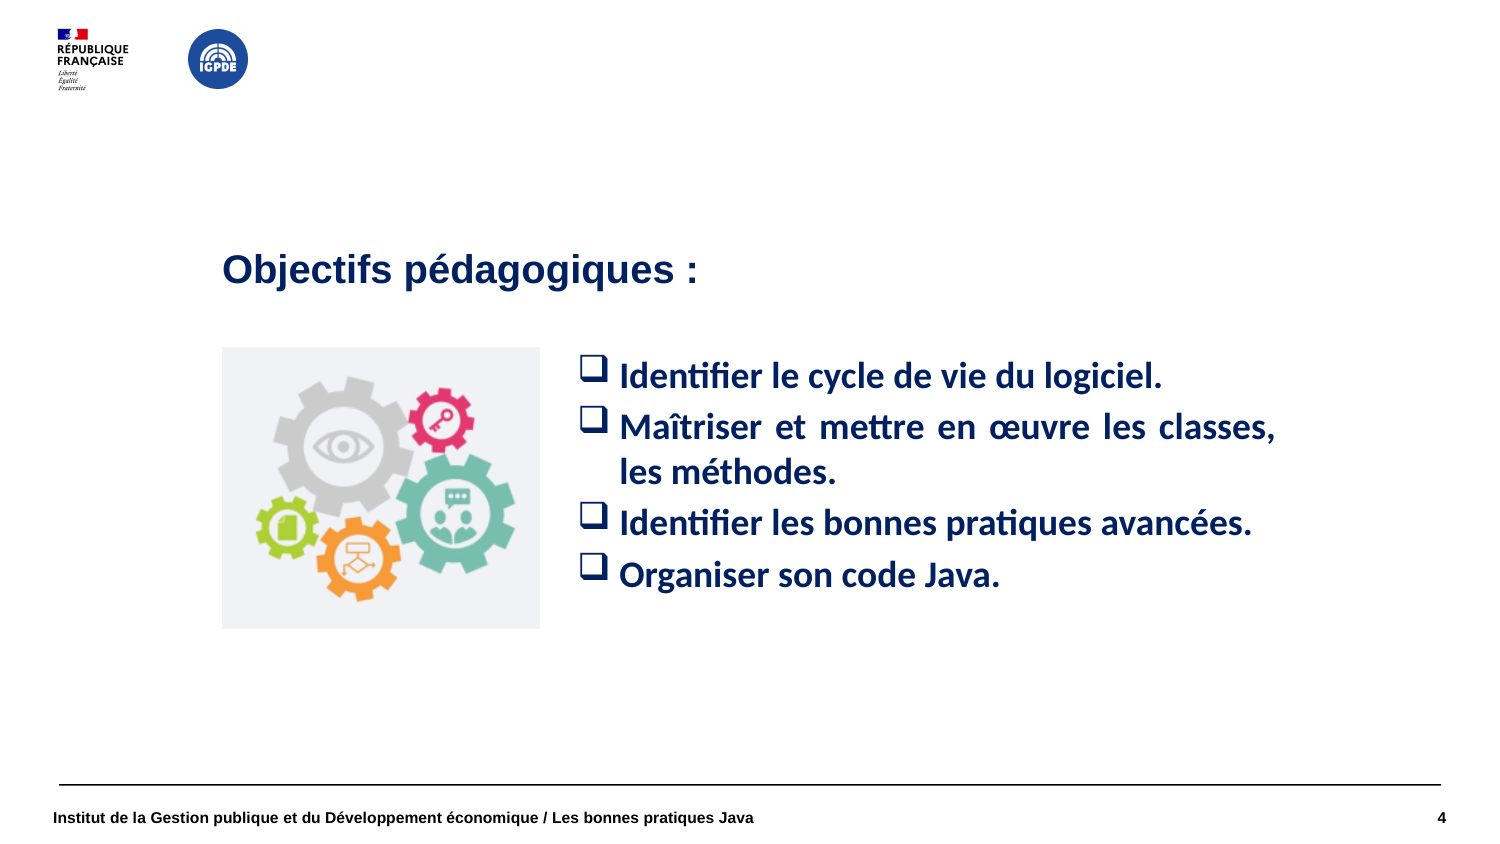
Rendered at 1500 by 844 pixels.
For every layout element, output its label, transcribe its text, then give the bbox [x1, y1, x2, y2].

text_box Objectifs pédagogiques : [222, 249, 1259, 302]
picture [188, 29, 248, 89]
slide_number 1 [1224, 787, 1447, 844]
footer Institut de la Gestion publique et du Développement économique / Les bonnes pratiques Java [53, 787, 780, 844]
picture [47, 18, 139, 101]
picture [222, 347, 540, 630]
list Identifier le cycle de vie du logiciel. Maîtriser et mettre en œuvre les classes, les méthodes. Identifier les bonnes pratiques avancées. Organiser son code Java. [577, 350, 1278, 649]
